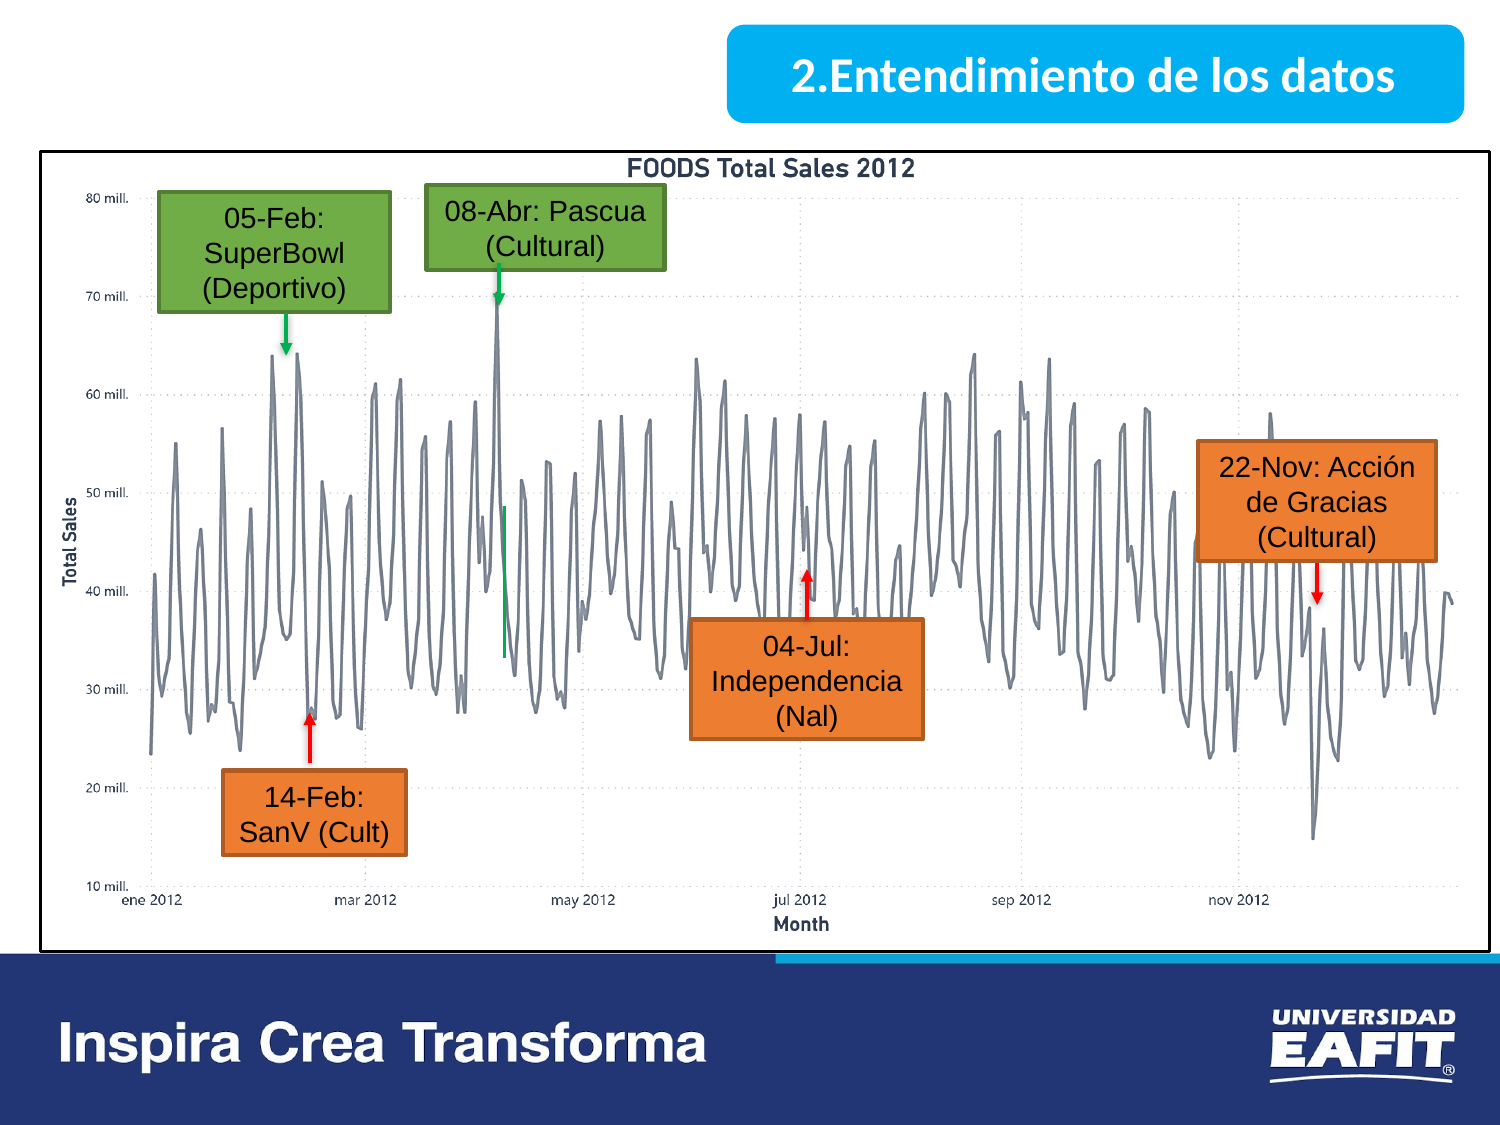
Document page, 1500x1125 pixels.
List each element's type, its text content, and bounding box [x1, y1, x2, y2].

text_box 2.Entendimiento de los datos [775, 35, 1454, 111]
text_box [41, 152, 1489, 950]
picture [0, 0, 1500, 1125]
text_box [726, 24, 1465, 124]
